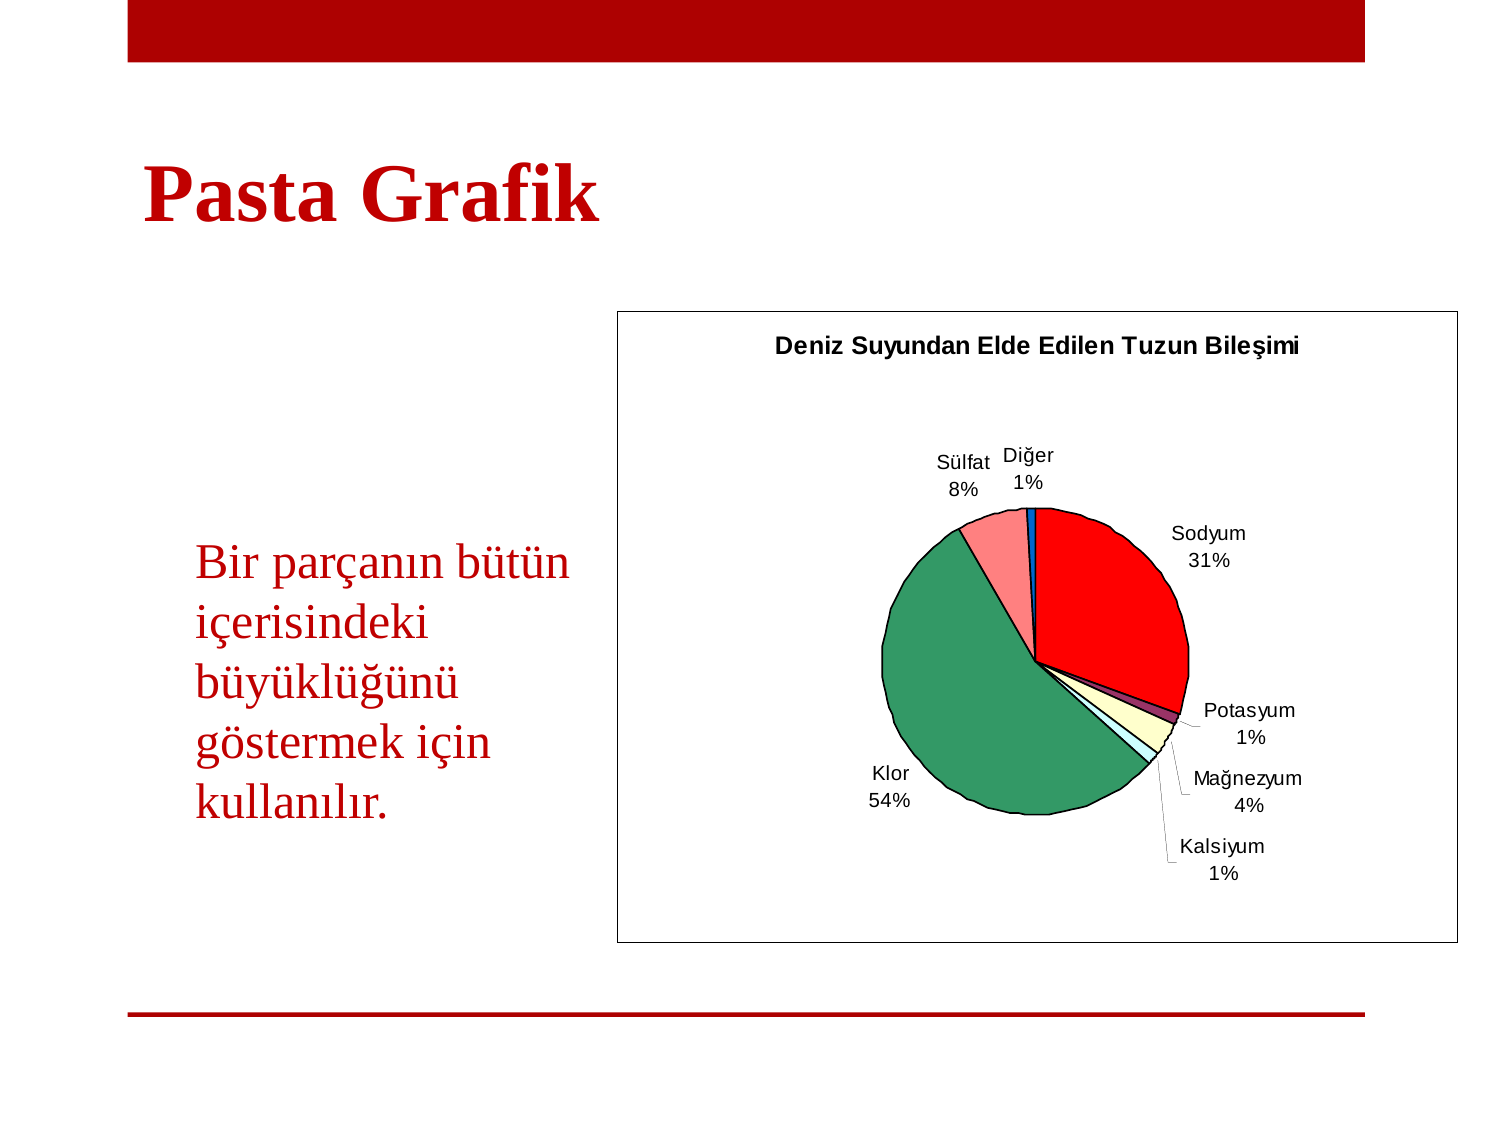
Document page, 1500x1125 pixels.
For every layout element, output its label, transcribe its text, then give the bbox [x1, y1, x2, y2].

list Bir parçanın bütün içerisindeki büyüklüğünü göstermek için kullanılır. [135, 243, 632, 1000]
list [607, 301, 1469, 952]
title Pasta Grafik [128, 58, 1404, 247]
